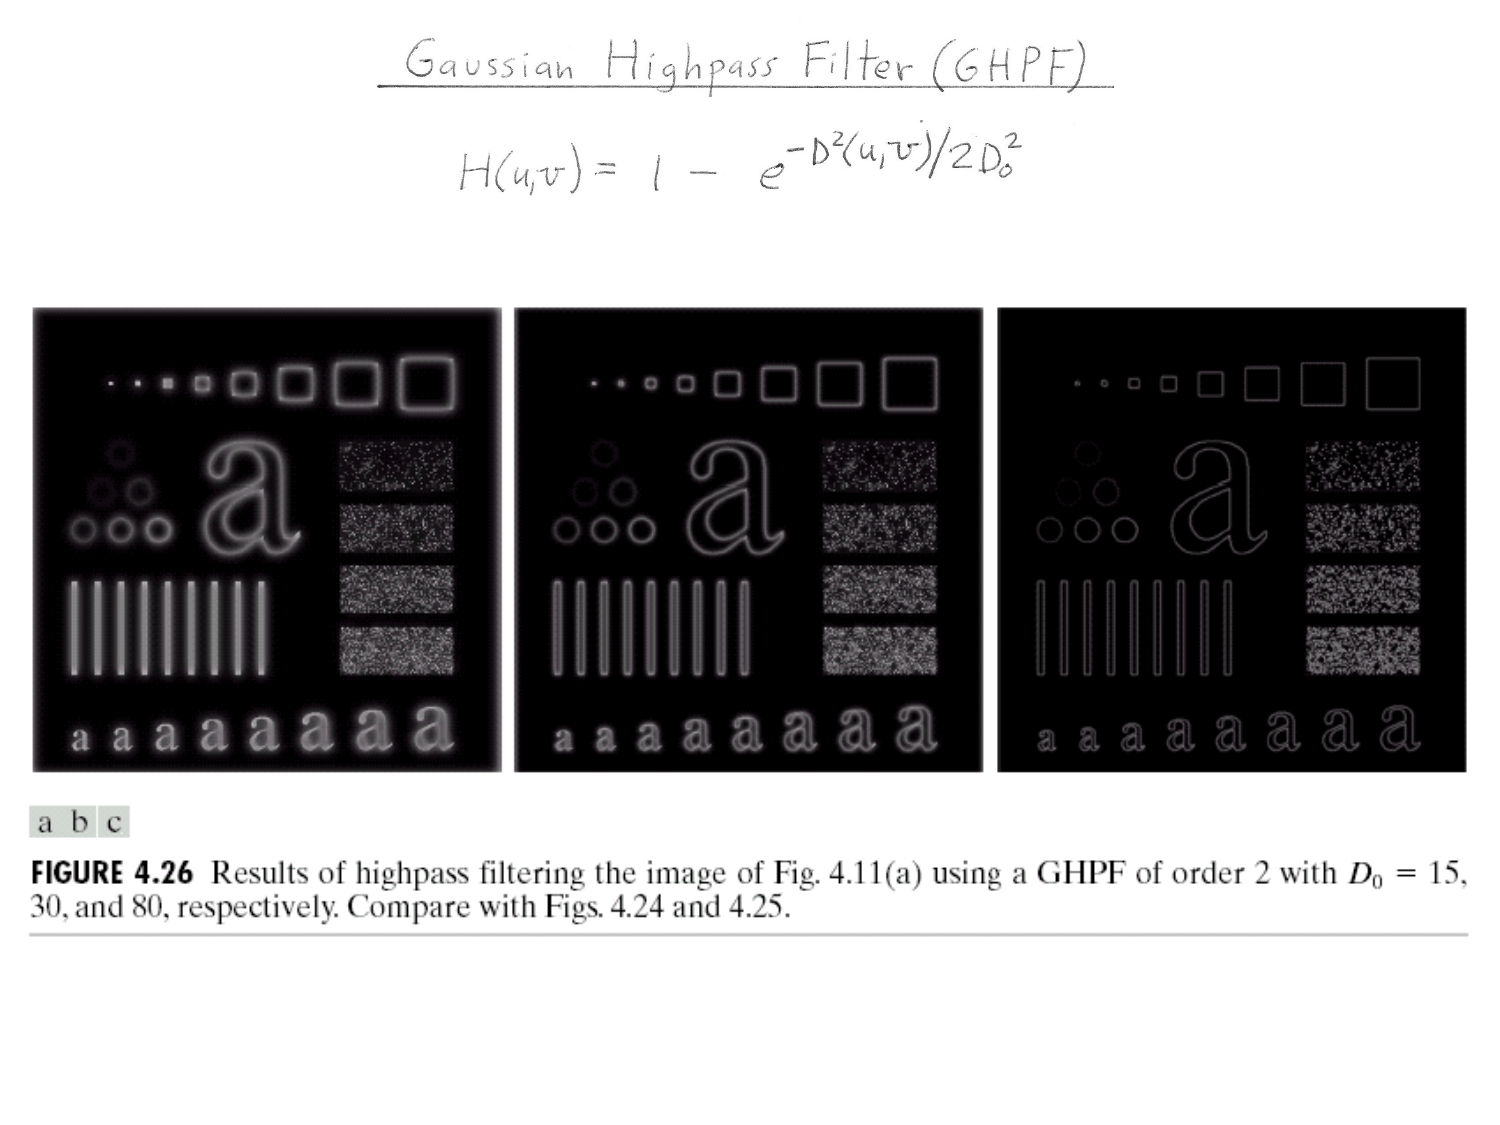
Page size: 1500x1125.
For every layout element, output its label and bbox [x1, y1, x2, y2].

picture [424, 119, 1076, 210]
picture [19, 299, 1481, 944]
picture [359, 14, 1141, 97]
